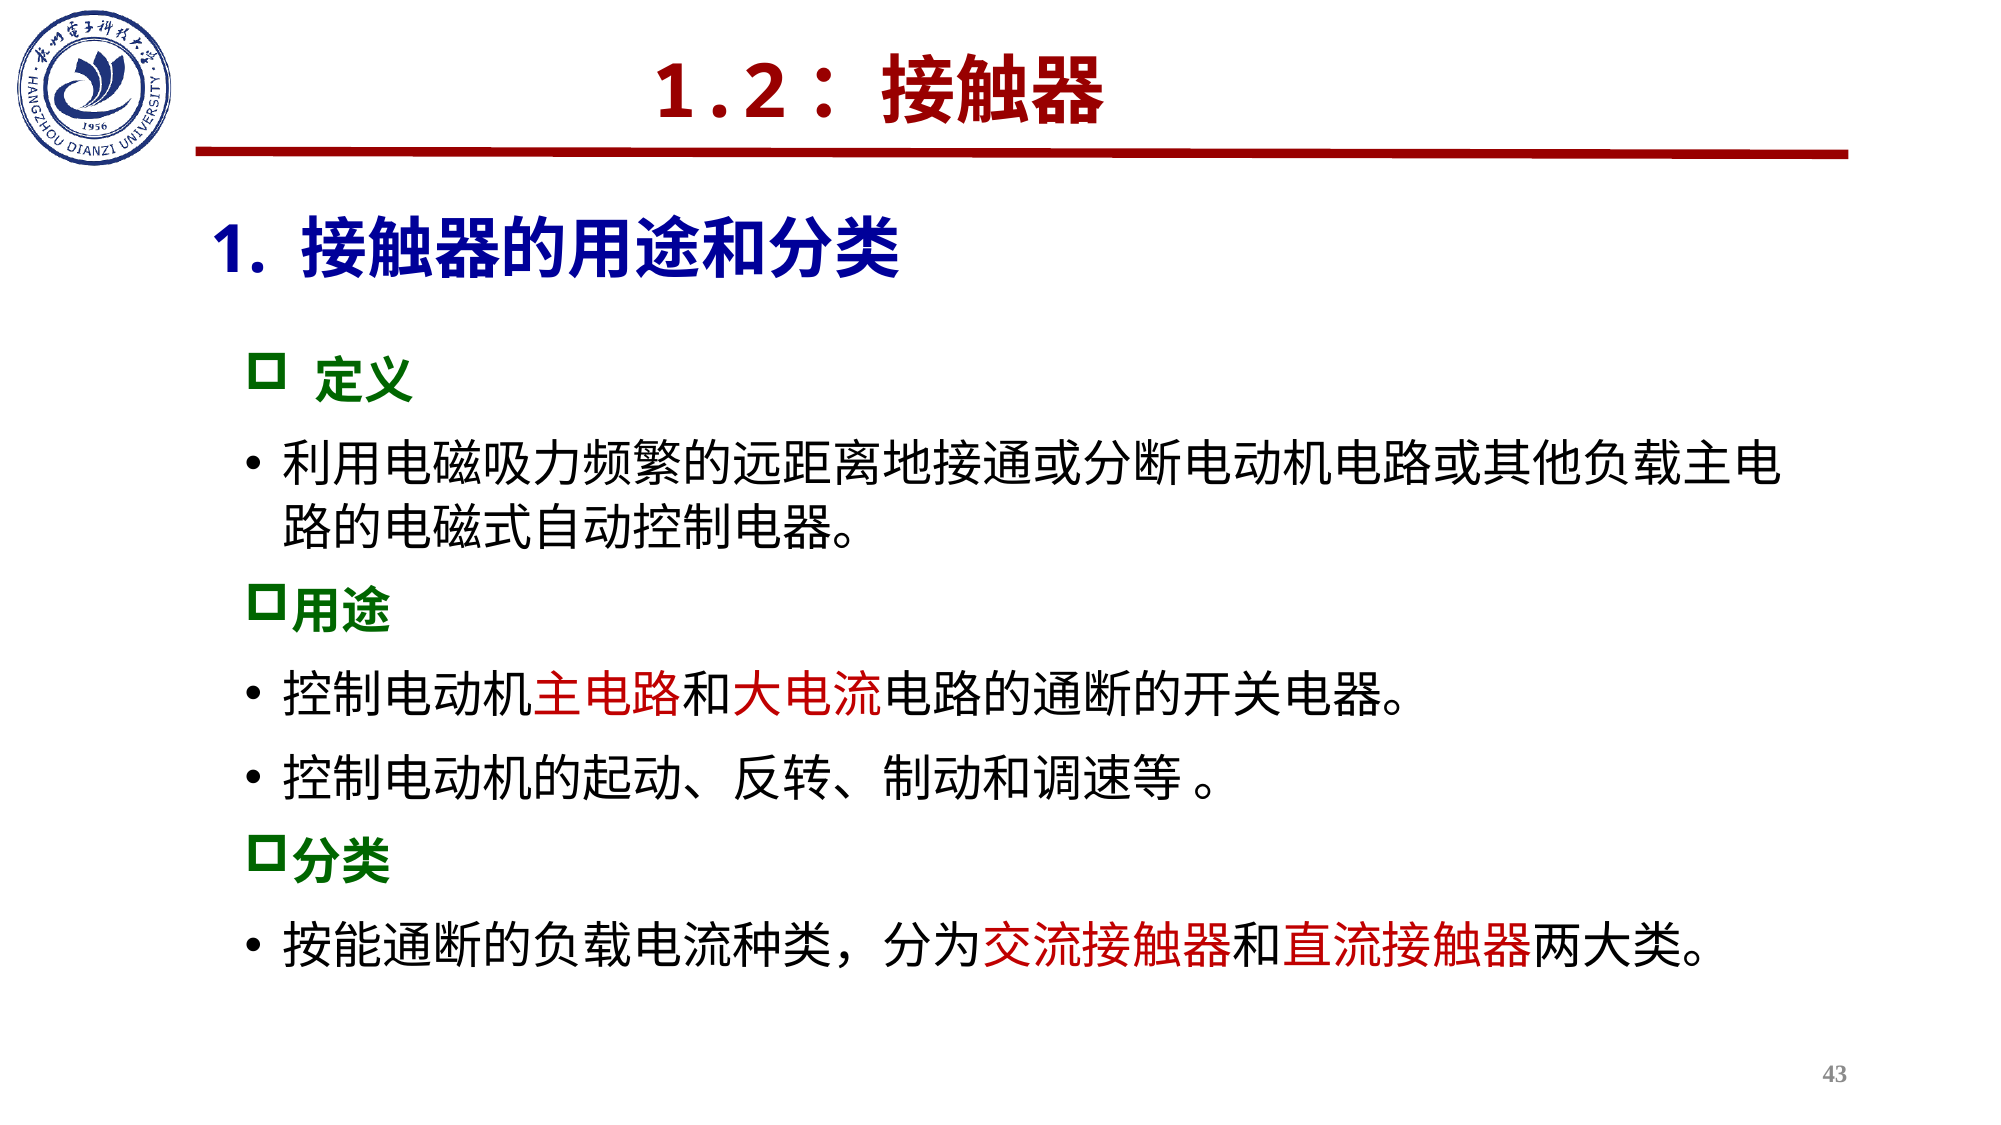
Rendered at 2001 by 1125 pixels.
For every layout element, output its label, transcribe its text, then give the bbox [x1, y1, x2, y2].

text_box 1.2：接触器 [637, 34, 1120, 140]
text_box 1. 接触器的用途和分类 [195, 198, 1542, 293]
slide_number 43 [1412, 1042, 1863, 1103]
text_box 定义 利用电磁吸力频繁的远距离地接通或分断电动机电路或其他负载主电路的电磁式自动控制电器。 用途 控制电动机主电路和大电流电路的通断的开关电器。 控制电动机的起动、反转、制动和调速等 。 分类 按能通断的负载电流种类，分为交流接触器和直流接触器两大类。 [229, 337, 1823, 1030]
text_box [195, 151, 1849, 155]
picture [14, 2, 175, 174]
